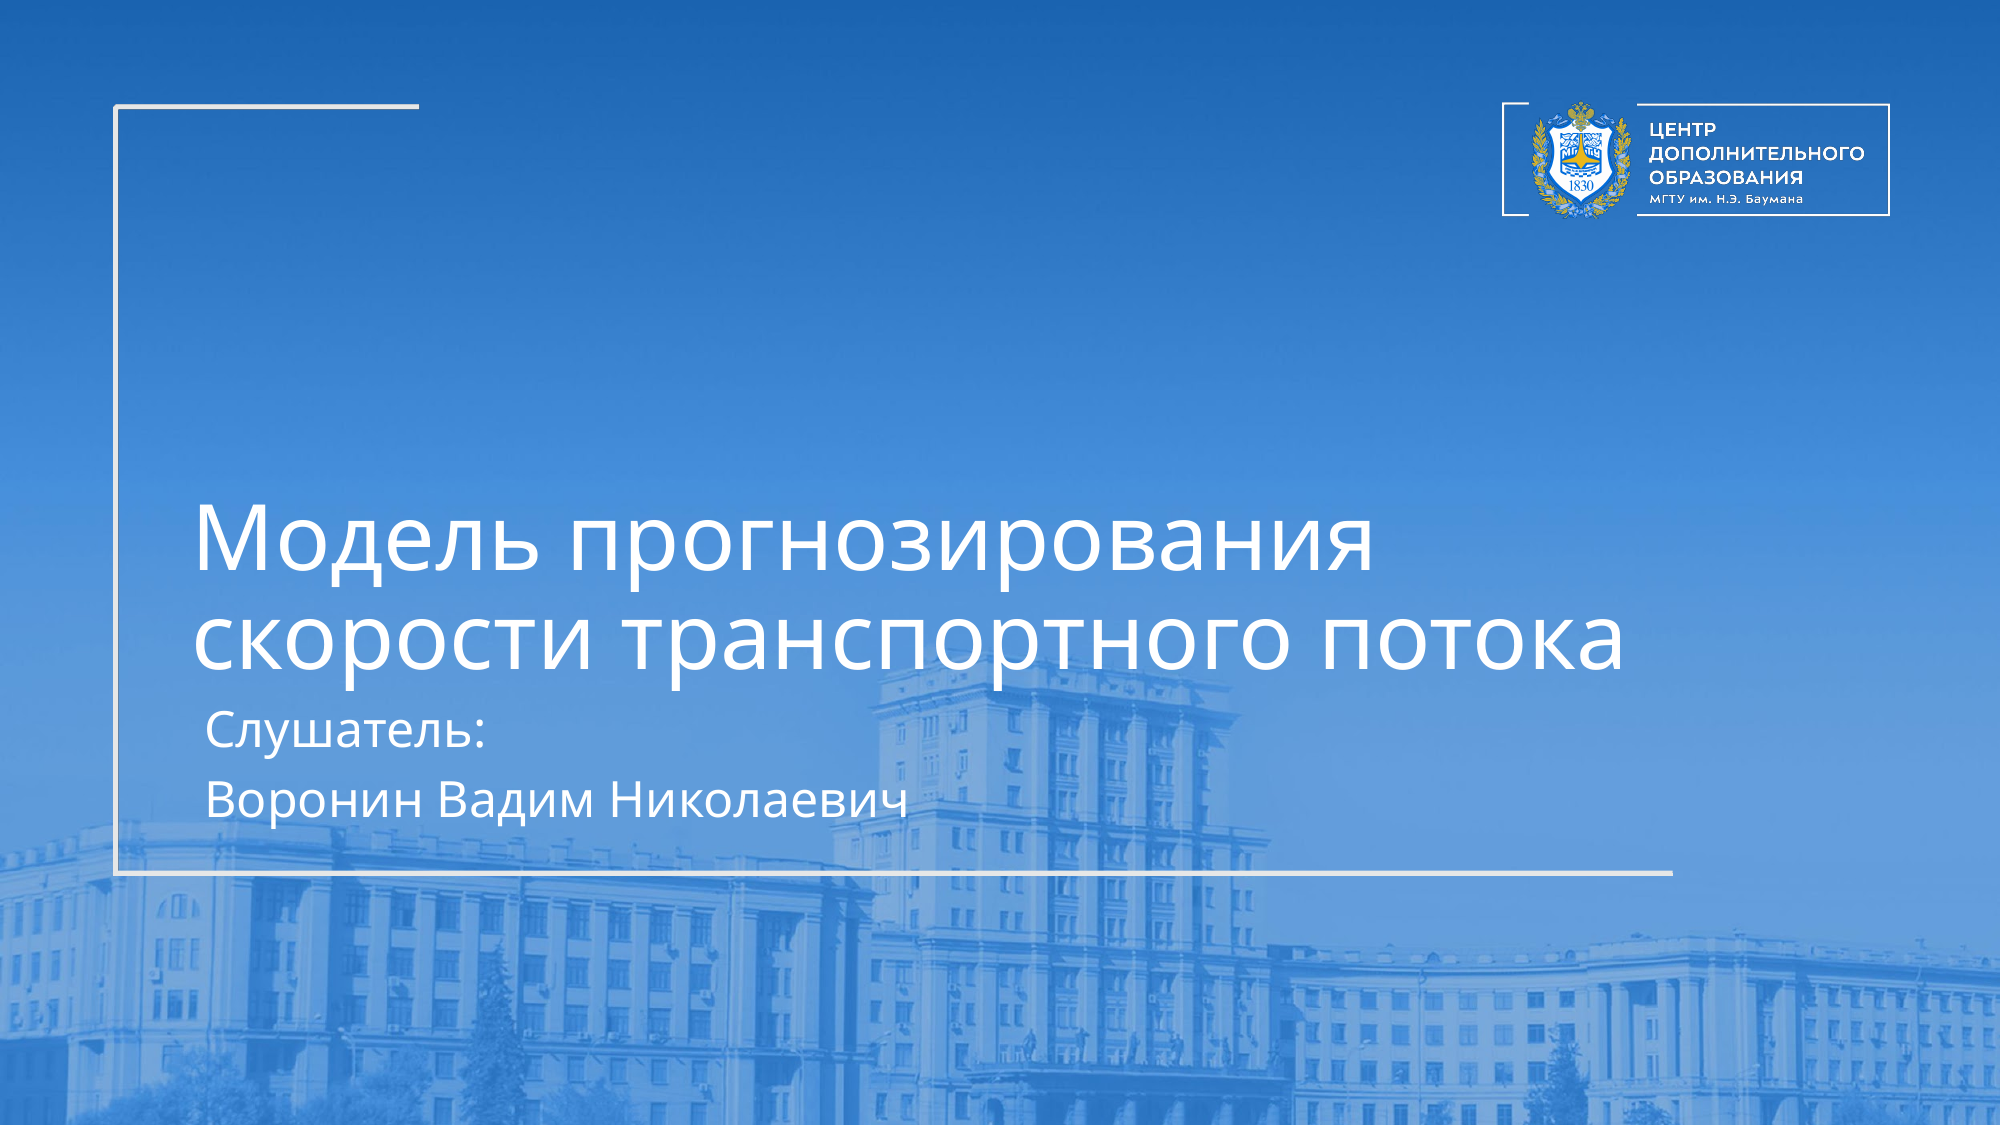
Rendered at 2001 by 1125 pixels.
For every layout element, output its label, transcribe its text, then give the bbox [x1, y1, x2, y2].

picture [0, 0, 2000, 1125]
title Модель прогнозирования скорости транспортного потока [176, 136, 1673, 696]
subtitle Слушатель: Воронин Вадим Николаевич [176, 696, 1673, 841]
